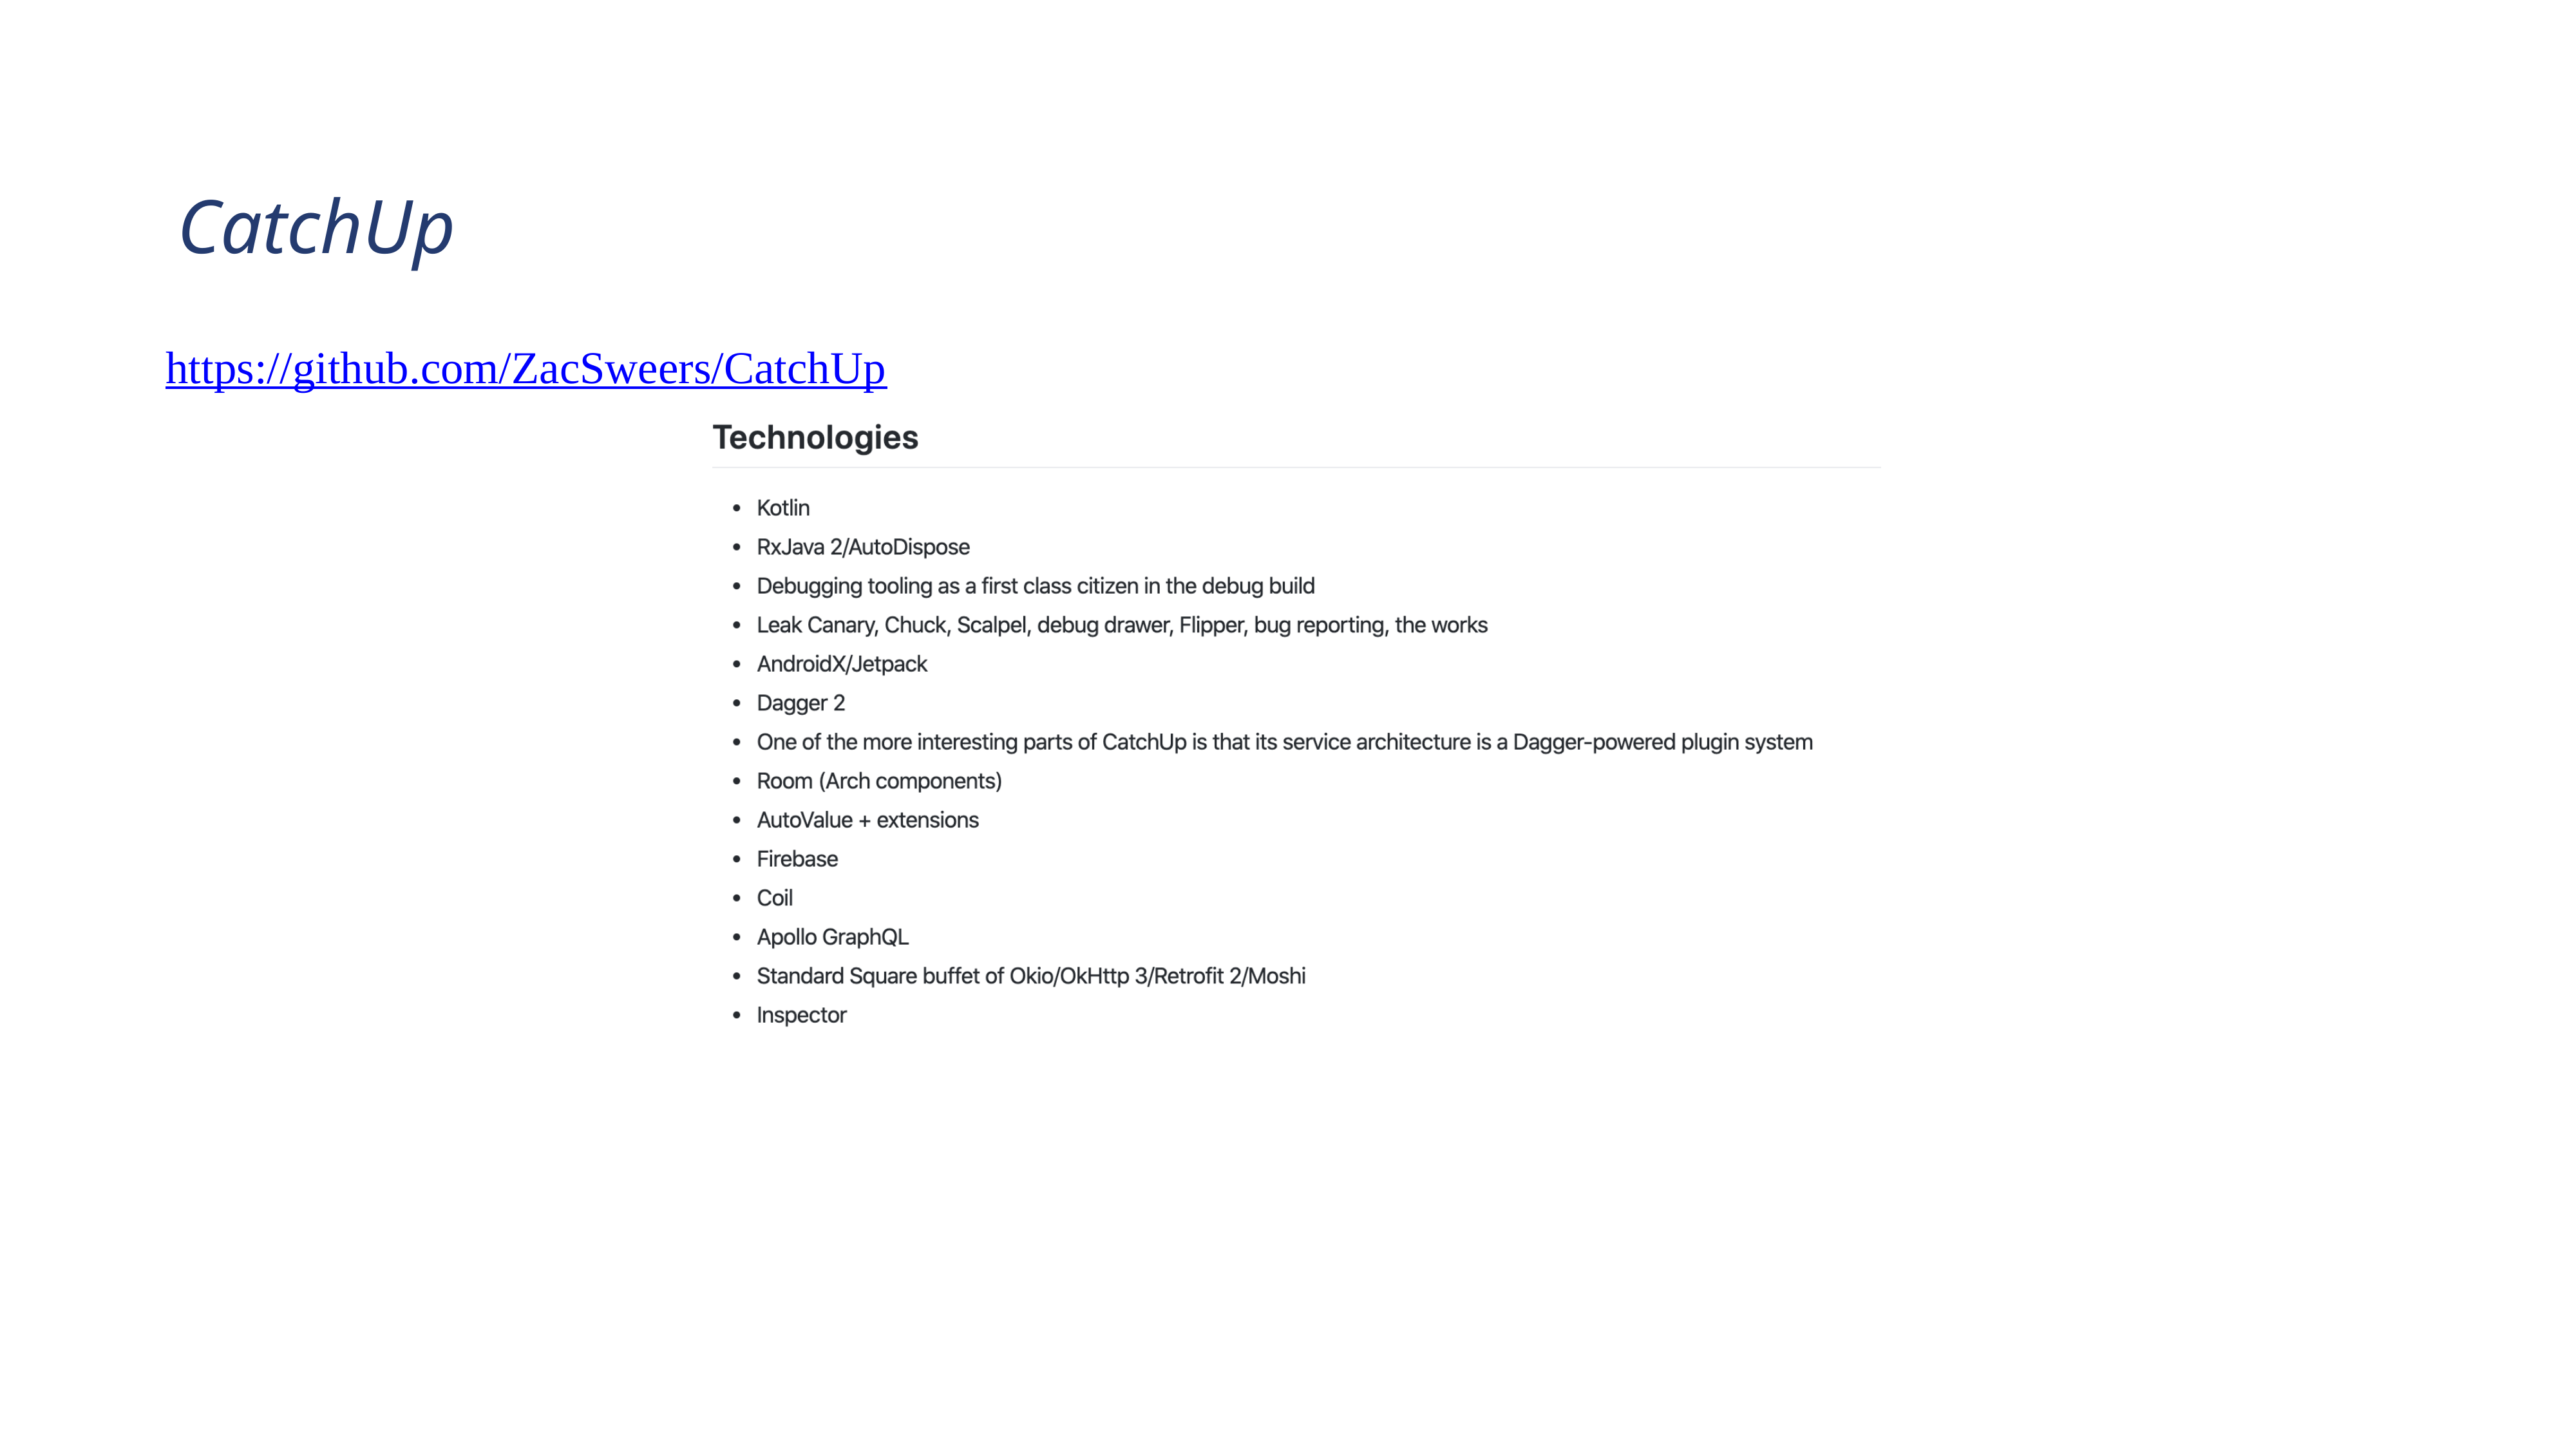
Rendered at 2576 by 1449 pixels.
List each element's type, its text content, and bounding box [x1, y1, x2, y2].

list CatchUp [169, 172, 1553, 287]
picture [694, 408, 1882, 1041]
list https://github.com/ZacSweers/CatchUp [158, 312, 1565, 412]
